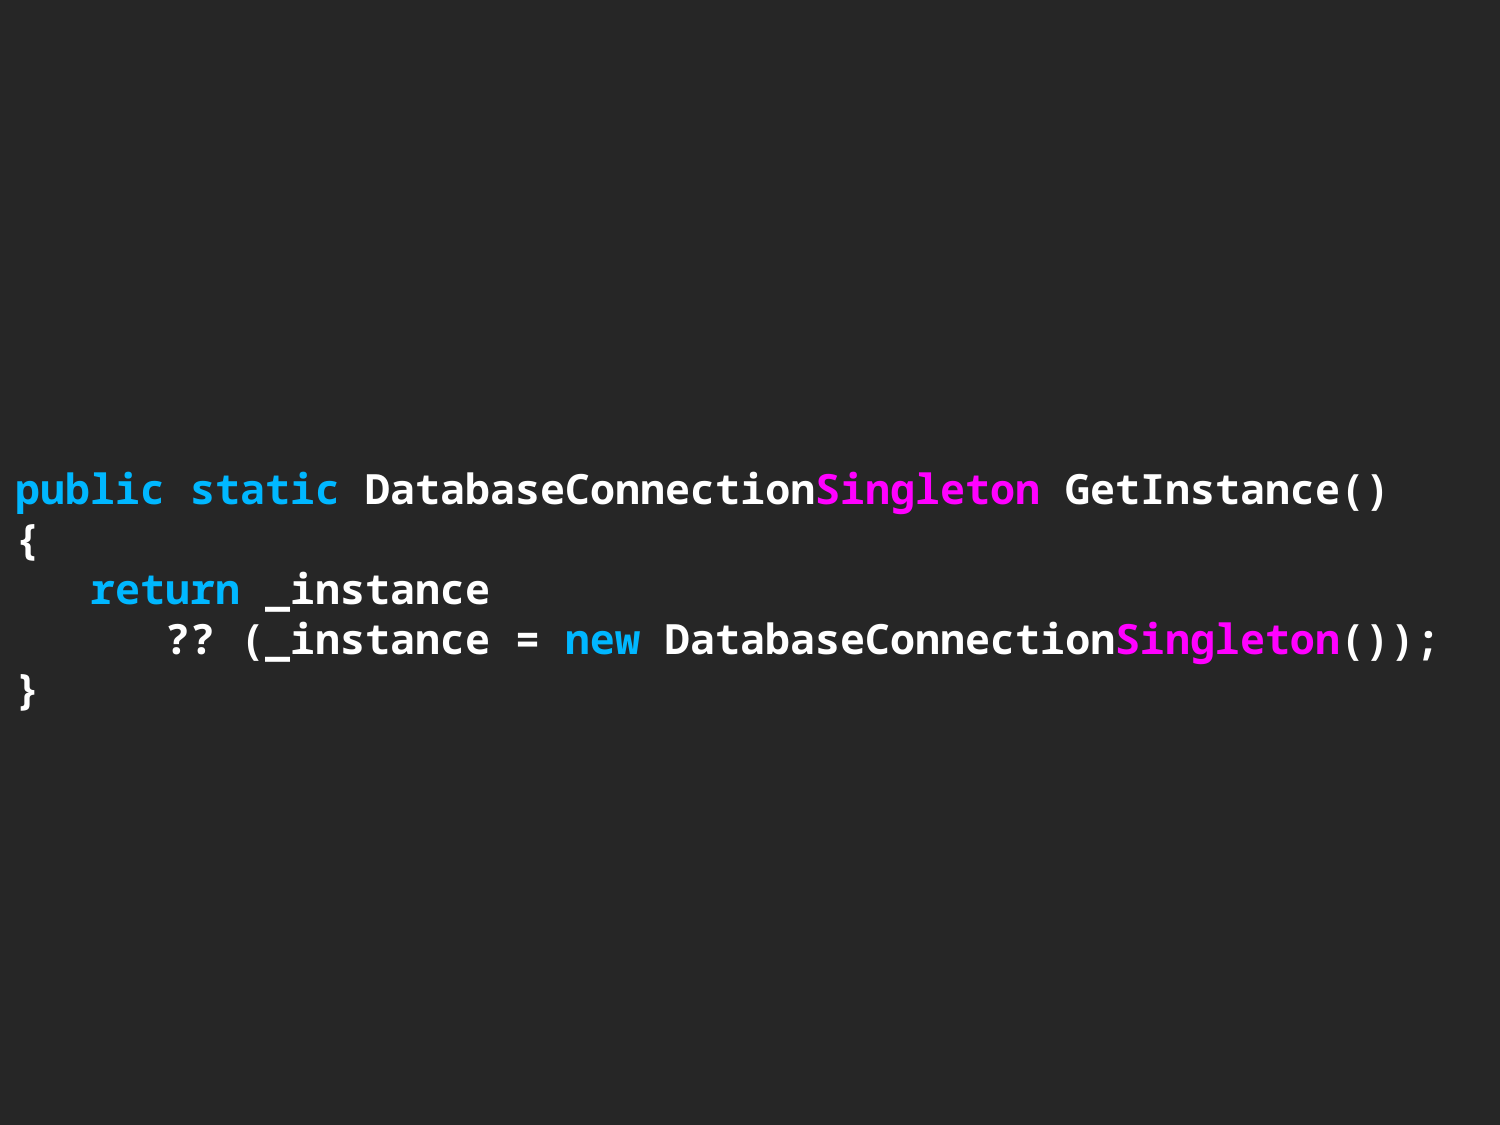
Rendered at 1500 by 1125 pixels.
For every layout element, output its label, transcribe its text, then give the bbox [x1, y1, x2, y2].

title public static DatabaseConnectionSingleton GetInstance() { return _instance ?? (_instance = new DatabaseConnectionSingleton()); } [0, 0, 1500, 1125]
